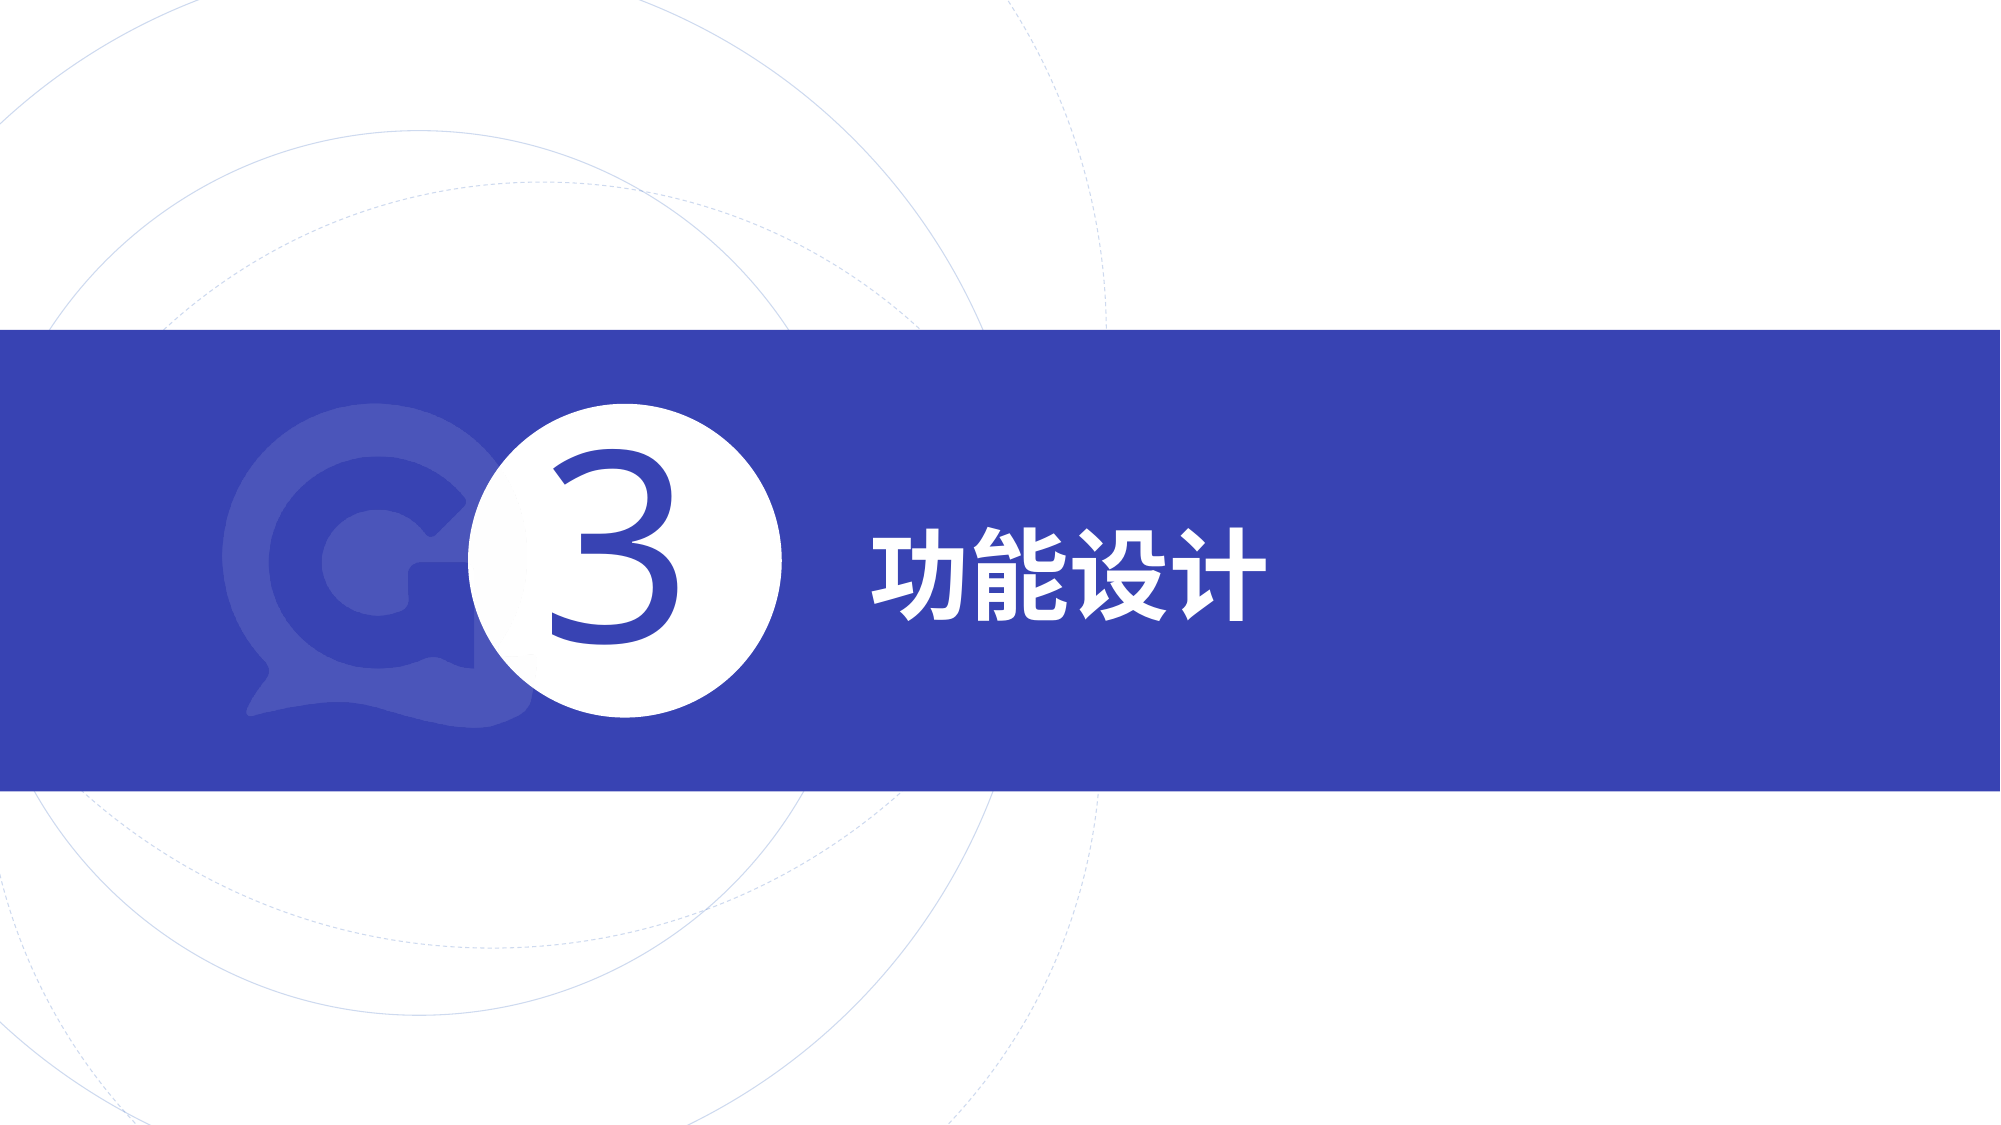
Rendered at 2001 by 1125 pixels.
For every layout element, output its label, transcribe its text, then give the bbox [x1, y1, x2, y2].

text_box [1107, 329, 2000, 792]
picture [222, 403, 537, 728]
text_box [0, 0, 1107, 1125]
text_box 功能设计 [1107, 504, 1914, 640]
